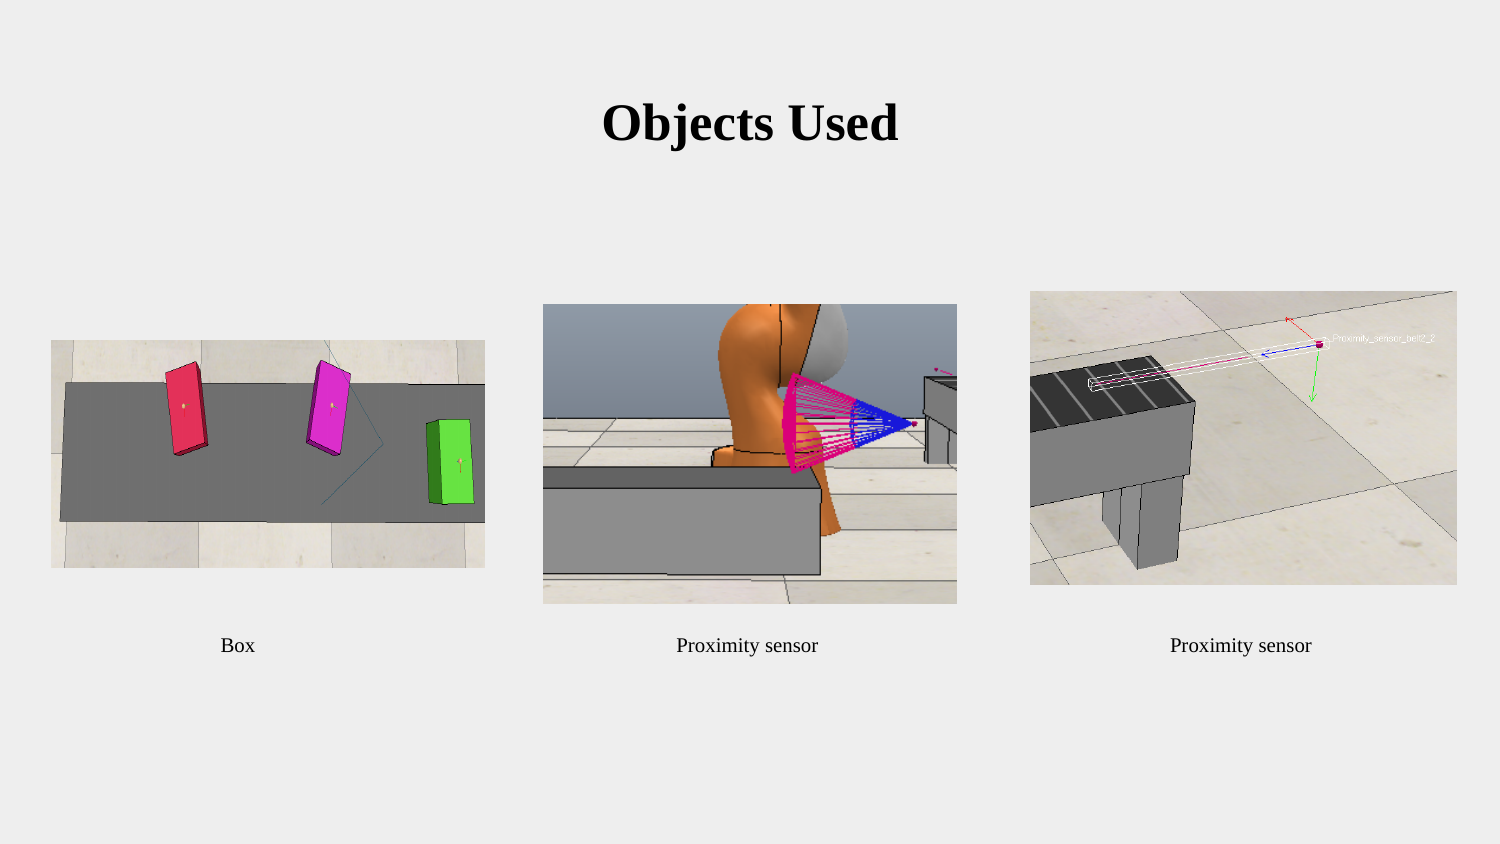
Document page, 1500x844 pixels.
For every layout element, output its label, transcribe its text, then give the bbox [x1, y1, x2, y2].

text_box Proximity sensor [1095, 619, 1392, 670]
text_box Proximity sensor [563, 619, 937, 670]
title Objects Used [51, 72, 1449, 167]
picture [1030, 291, 1457, 585]
text_box Box [51, 619, 425, 670]
picture [543, 304, 957, 604]
picture [50, 340, 485, 568]
